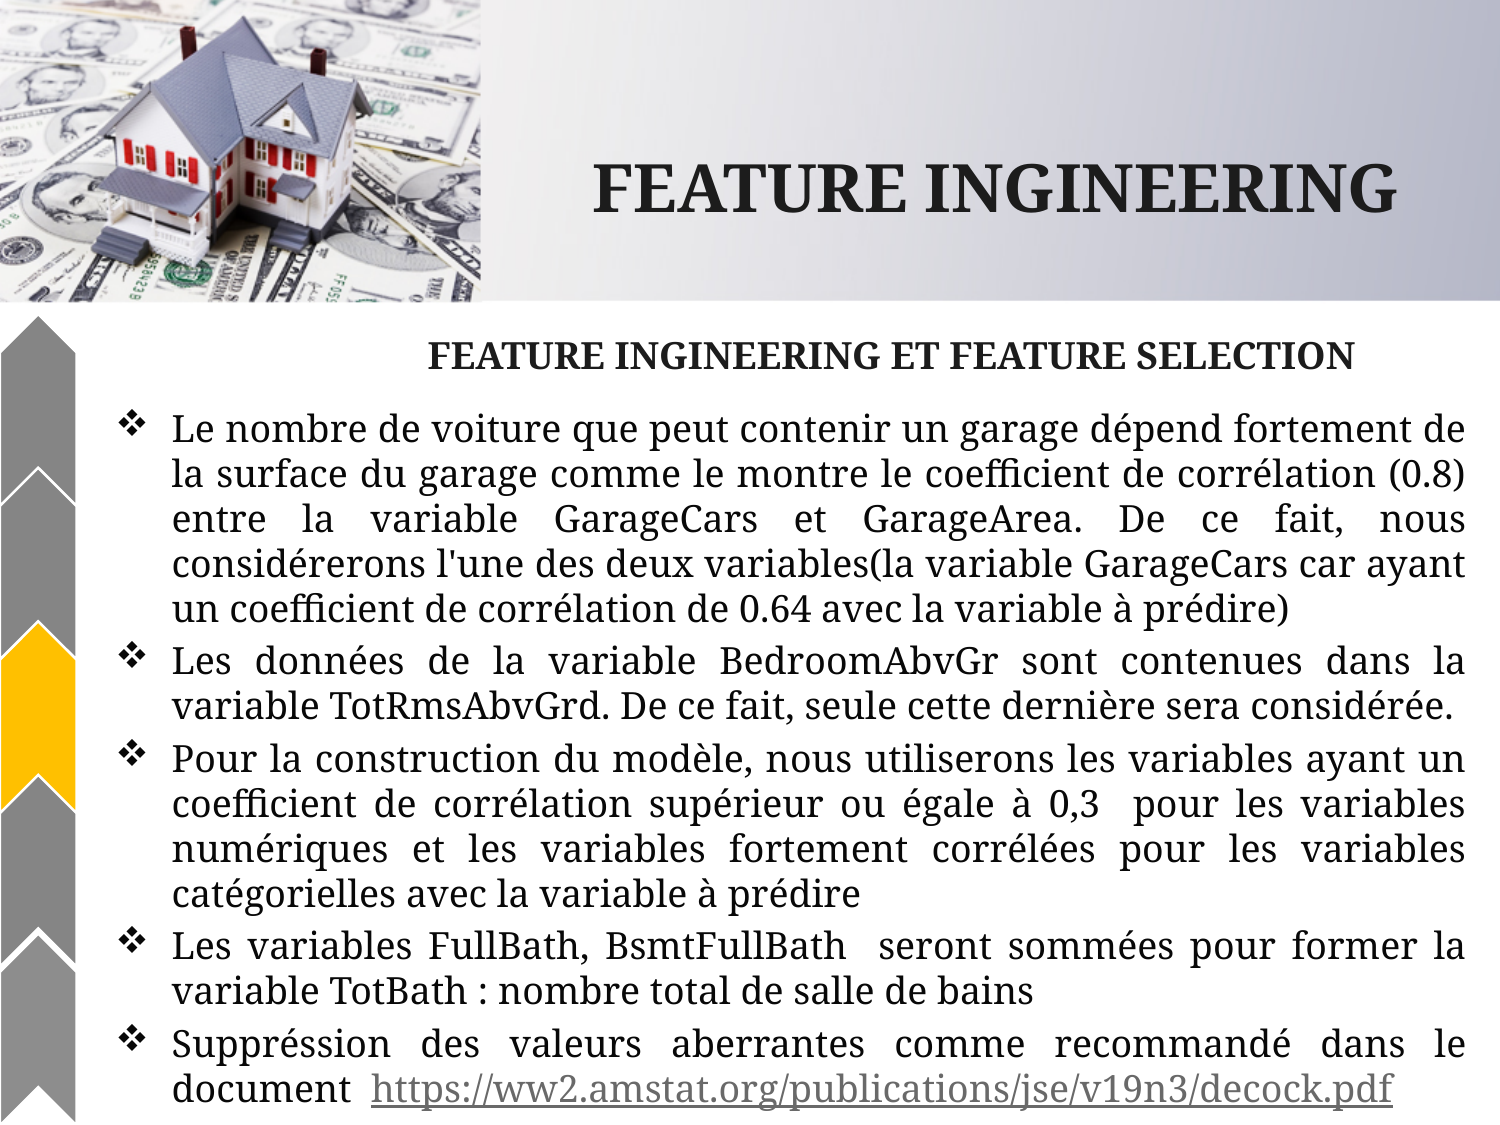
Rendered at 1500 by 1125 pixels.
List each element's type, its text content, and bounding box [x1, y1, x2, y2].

list Le nombre de voiture que peut contenir un garage dépend fortement de la surface du garage comme le montre le coefficient de corrélation (0.8) entre la variable GarageCars et GarageArea. De ce fait, nous considérerons l'une des deux variables(la variable GarageCars car ayant un coefficient de corrélation de 0.64 avec la variable à prédire) Les données de la variable BedroomAbvGr sont contenues dans la variable TotRmsAbvGrd. De ce fait, seule cette dernière sera considérée. Pour la construction du modèle, nous utiliserons les variables ayant un coefficient de corrélation supérieur ou égale à 0,3 pour les variables numériques et les variables fortement corrélées pour les variables catégorielles avec la variable à prédire Les variables FullBath, BsmtFullBath seront sommées pour former la variable TotBath : nombre total de salle de bains Suppréssion des valeurs aberrantes comme recommandé dans le document https://ww2.amstat.org/publications/jse/v19n3/decock.pdf [880, 397, 1483, 1114]
picture [0, 0, 1500, 1125]
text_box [0, 314, 880, 1125]
text_box FEATURE INGINEERING ET FEATURE SELECTION [880, 324, 1412, 385]
text_box FEATURE INGINEERING [454, 78, 1500, 293]
